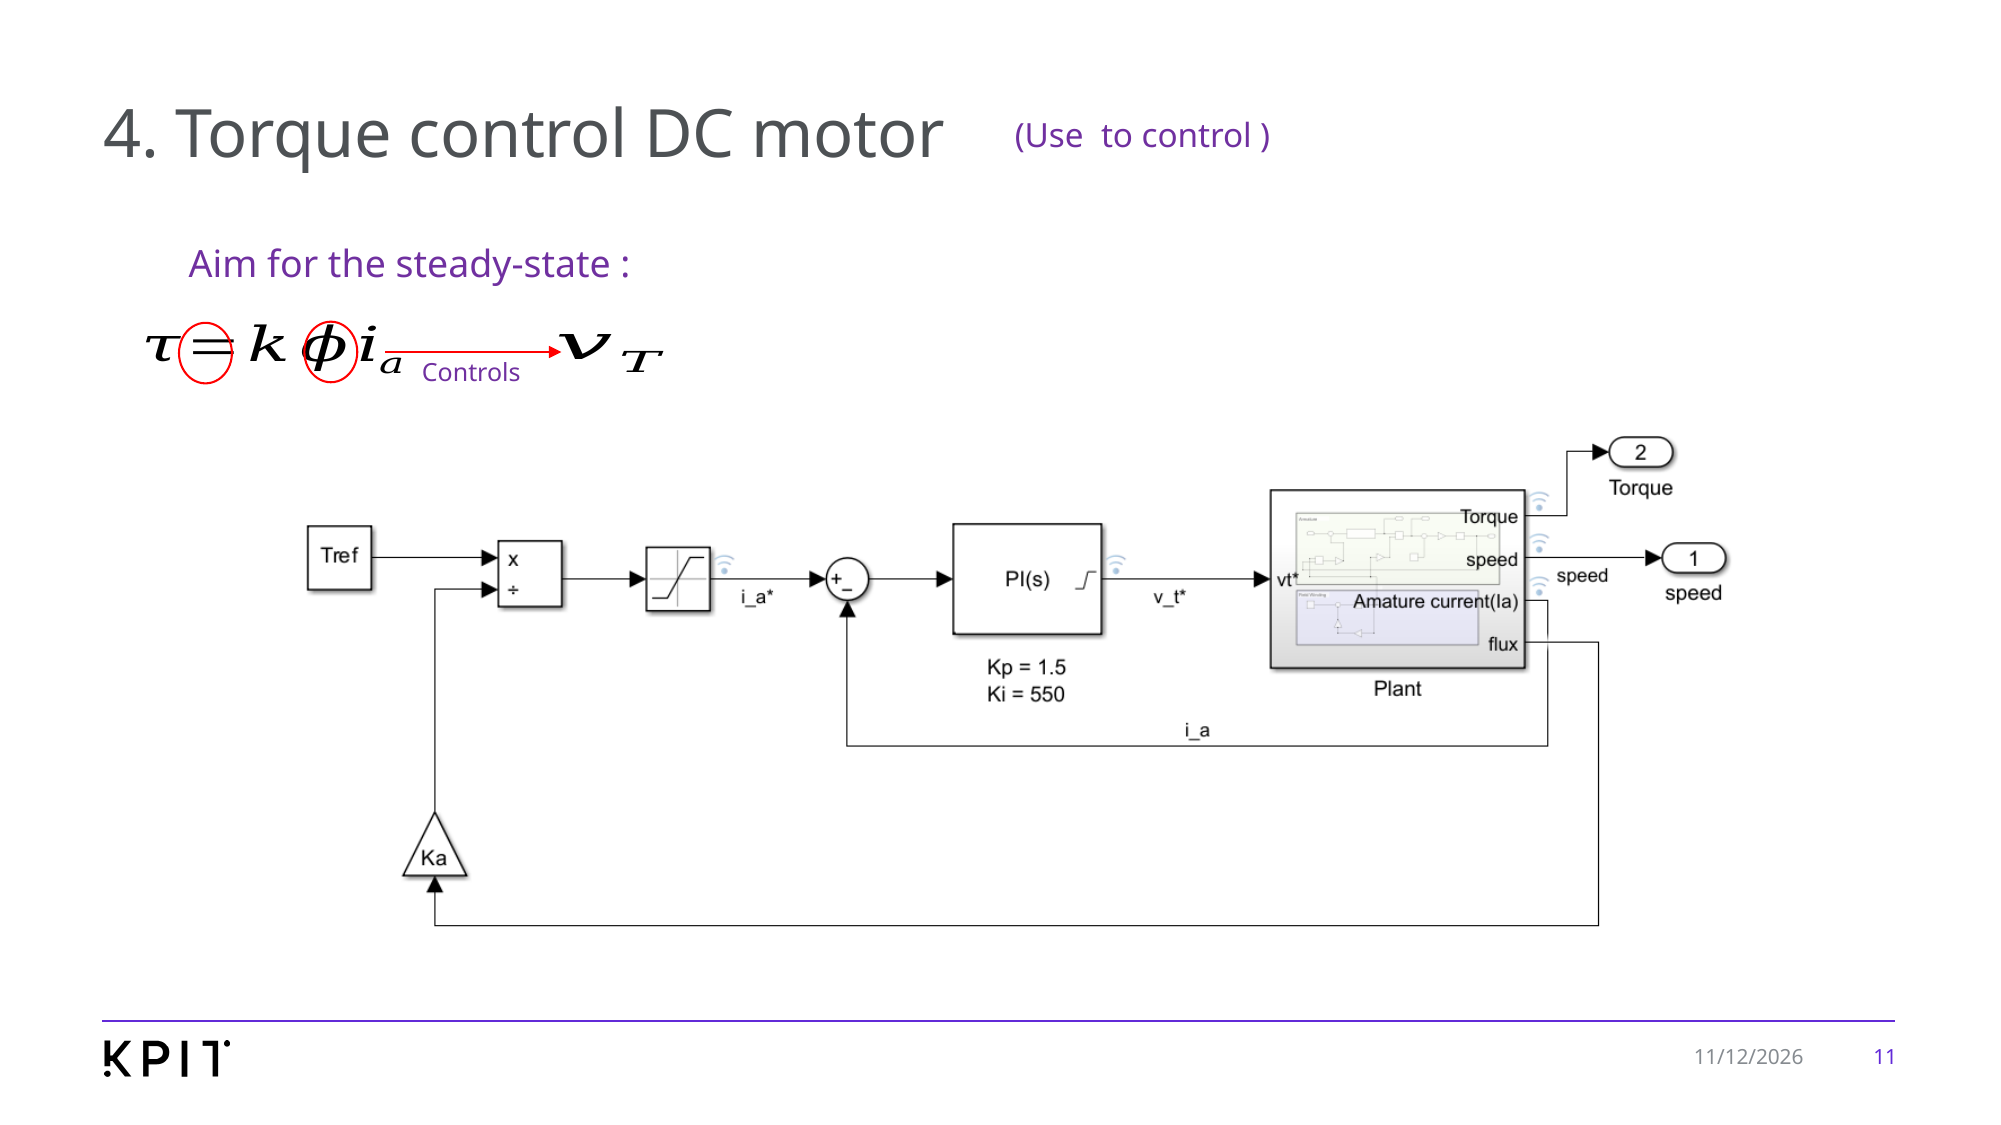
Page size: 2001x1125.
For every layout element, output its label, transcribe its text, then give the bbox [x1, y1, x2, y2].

text_box Controls [407, 353, 556, 394]
picture [104, 1040, 230, 1077]
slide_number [1676, 1038, 1819, 1077]
text_box [177, 321, 233, 385]
text_box [303, 320, 359, 384]
picture [273, 409, 1782, 1020]
slide_number 11 [1835, 1038, 1912, 1077]
title 4. Torque control DC motor [88, 82, 1912, 182]
